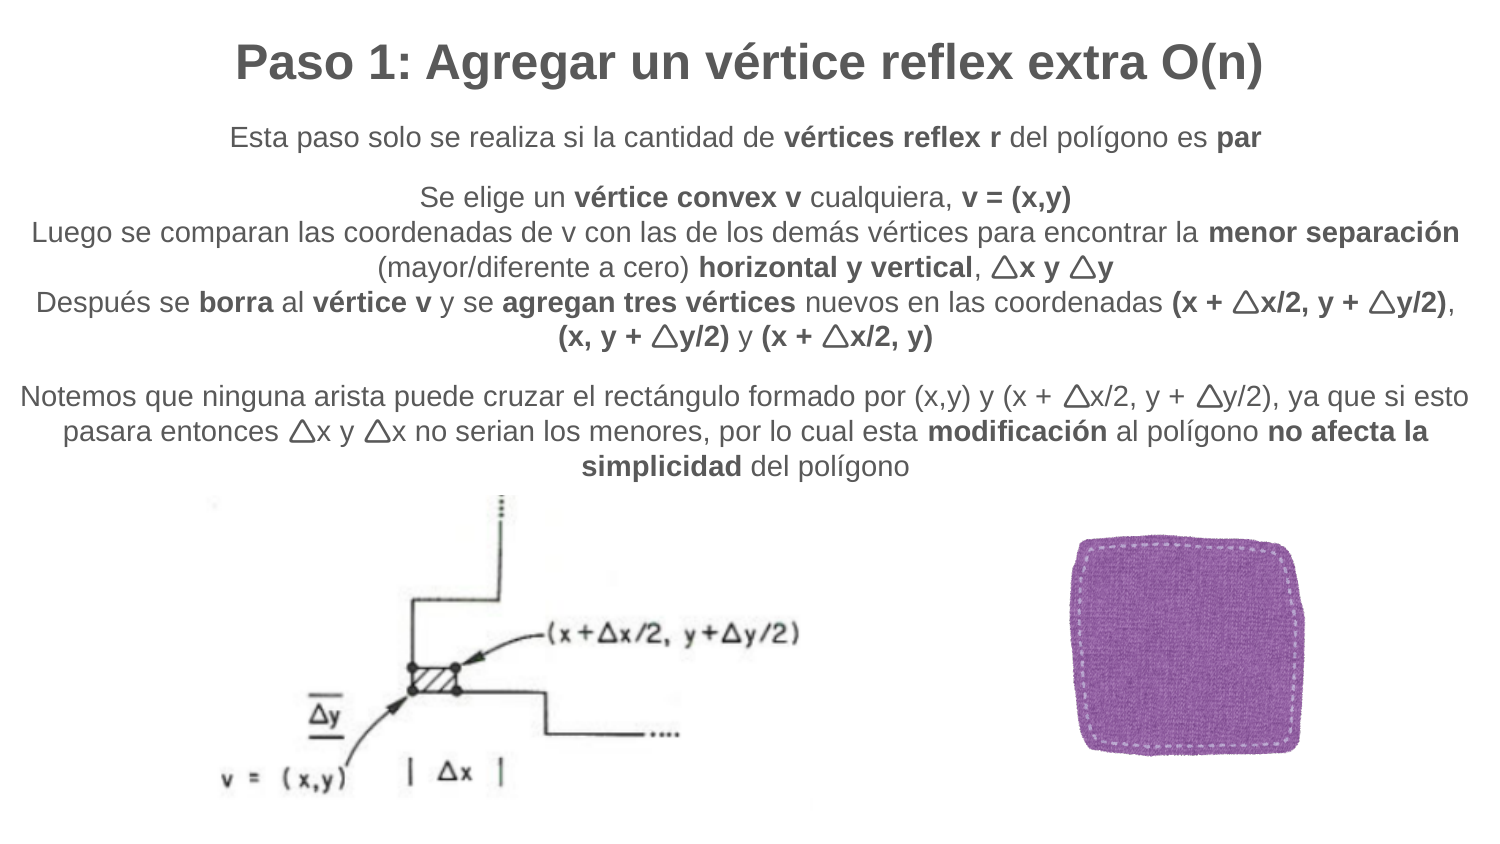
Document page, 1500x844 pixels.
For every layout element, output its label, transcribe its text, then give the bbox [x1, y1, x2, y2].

picture [1065, 531, 1311, 762]
text_box Esta paso solo se realiza si la cantidad de vértices reflex r del polígono es par Se elige un vértice convex v cualquiera, v = (x,y) Luego se comparan las coordenadas de v con las de los demás vértices para encontrar la menor separación (mayor/diferente a cero) horizontal y vertical, 🛆x y 🛆y Después se borra al vértice v y se agregan tres vértices nuevos en las coordenadas (x + 🛆x/2, y + 🛆y/2), (x, y + 🛆y/2) y (x + 🛆x/2, y) Notemos que ninguna arista puede cruzar el rectángulo formado por (x,y) y (x + 🛆x/2, y + 🛆y/2), ya que si esto pasara entonces 🛆x y 🛆x no serian los menores, por lo cual esta modificación al polígono no afecta la simplicidad del polígono [0, 102, 1500, 498]
picture [201, 495, 814, 820]
text_box Paso 1: Agregar un vértice reflex extra O(n) [0, 14, 1500, 102]
